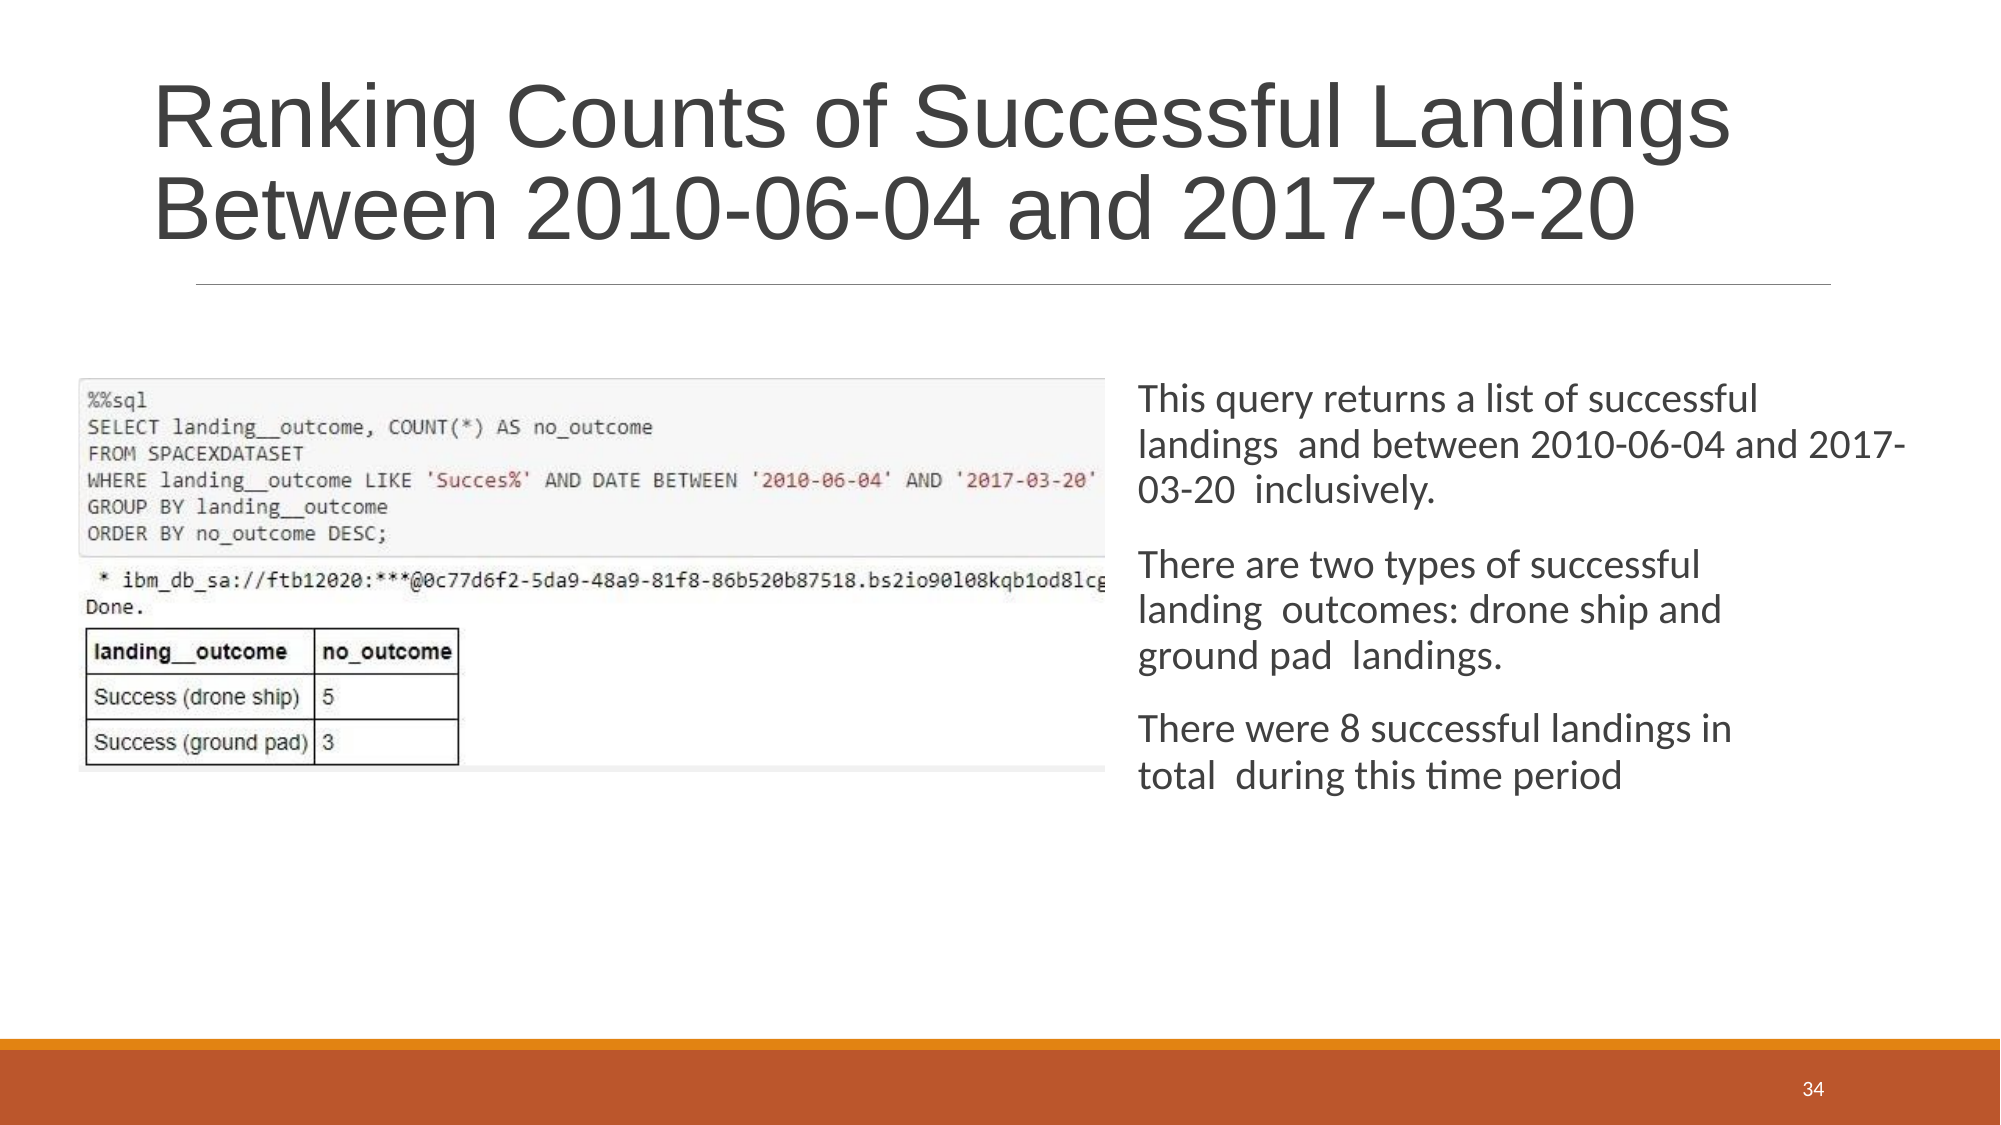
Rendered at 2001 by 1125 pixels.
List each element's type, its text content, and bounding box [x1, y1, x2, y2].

text_box This query returns a list of successful landings and between 2010-06-04 and 2017-03-20 inclusively. There are two types of successful landing outcomes: drone ship and ground pad landings. There were 8 successful landings in total during this time period [1135, 370, 1908, 802]
slide_number 34 [1796, 1077, 1832, 1104]
title Ranking Counts of Successful Landings Between 2010-06-04 and 2017-03-20 [150, 55, 1897, 260]
text_box [78, 378, 1105, 772]
